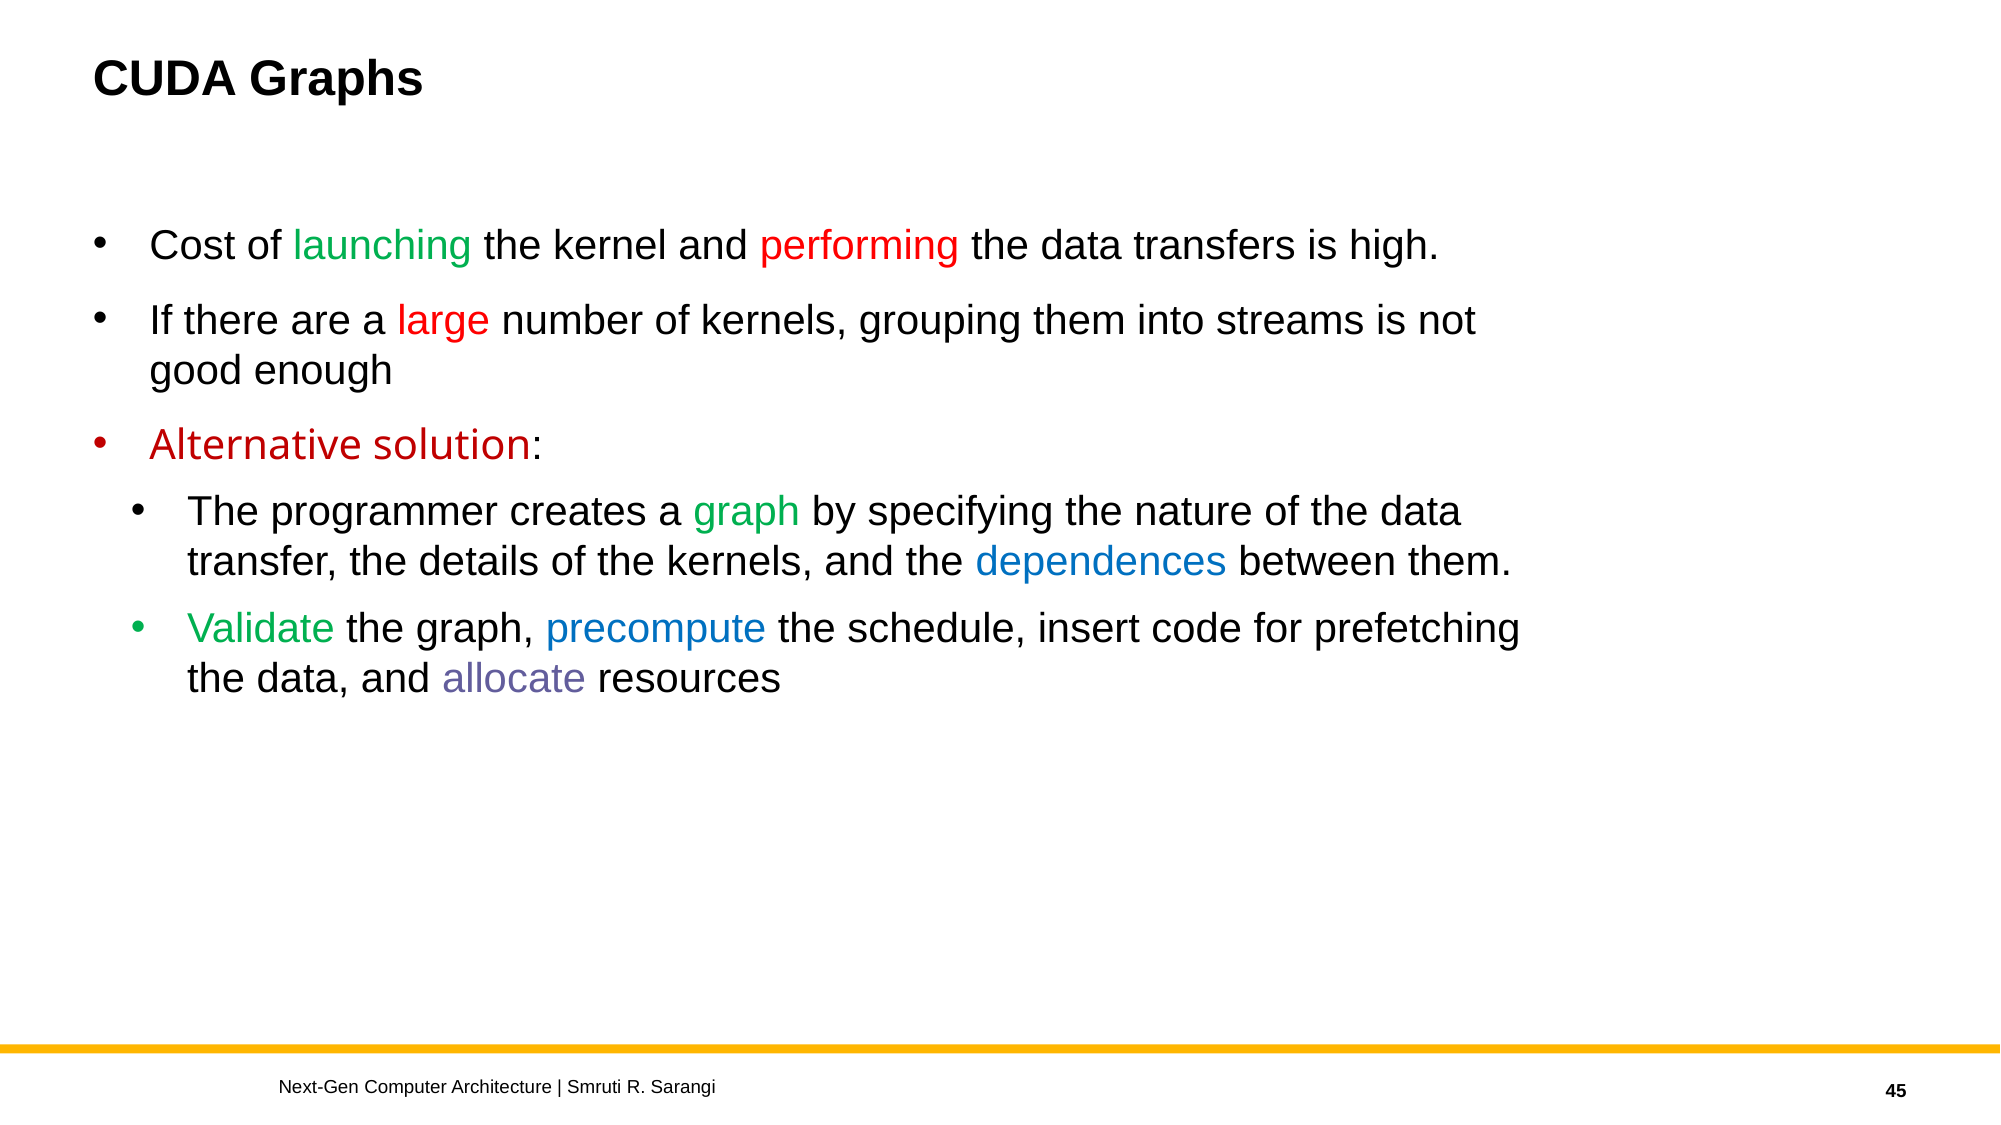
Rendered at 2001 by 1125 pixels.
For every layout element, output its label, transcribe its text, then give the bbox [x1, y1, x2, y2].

footer Next-Gen Computer Architecture | Smruti R. Sarangi [263, 1067, 1464, 1105]
list Cost of launching the kernel and performing the data transfers is high. If there are a large number of kernels, grouping them into streams is not good enough Alternative solution: The programmer creates a graph by specifying the nature of the data transfer, the details of the kernels, and the dependences between them. Validate the graph, precompute the schedule, insert code for prefetching the data, and allocate resources [78, 210, 1578, 924]
slide_number 45 [1711, 1071, 1922, 1109]
title CUDA Graphs [78, 45, 1578, 180]
